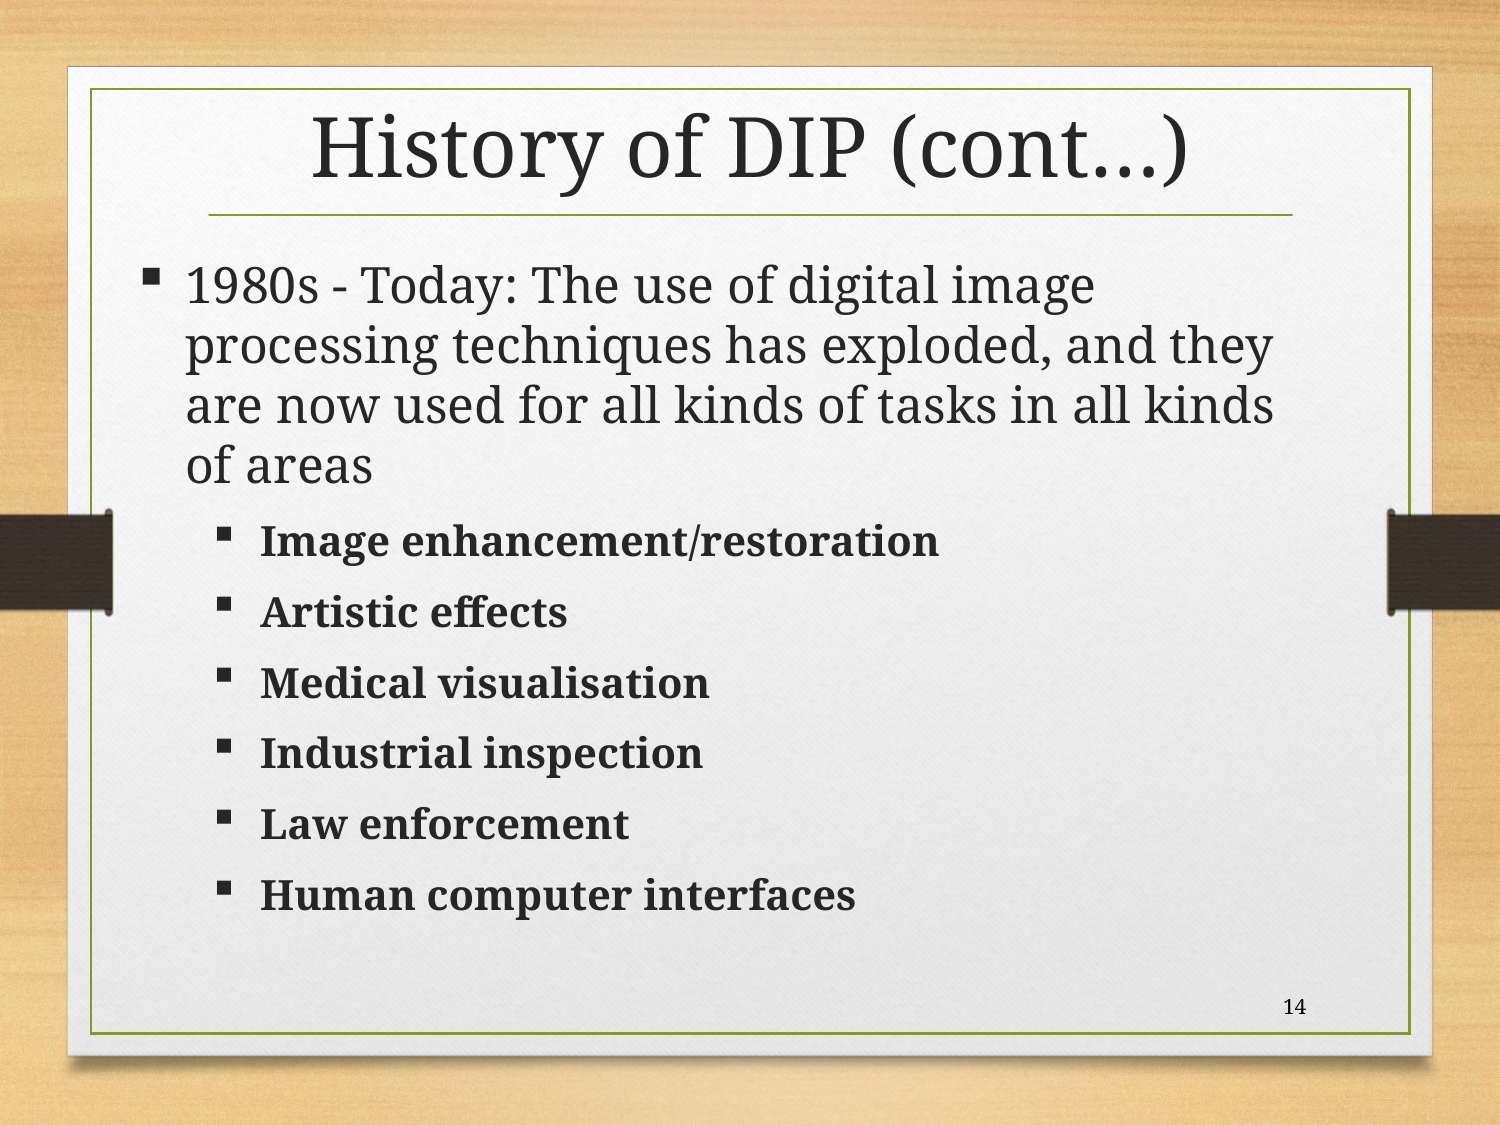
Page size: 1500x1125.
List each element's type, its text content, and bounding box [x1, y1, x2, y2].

list 1980s - Today: The use of digital image processing techniques has exploded, and they are now used for all kinds of tasks in all kinds of areas Image enhancement/restoration Artistic effects Medical visualisation Industrial inspection Law enforcement Human computer interfaces [123, 246, 1309, 1024]
text_box 14 [1256, 984, 1322, 1031]
picture [0, 0, 1500, 1125]
title History of DIP (cont…) [192, 77, 1309, 210]
